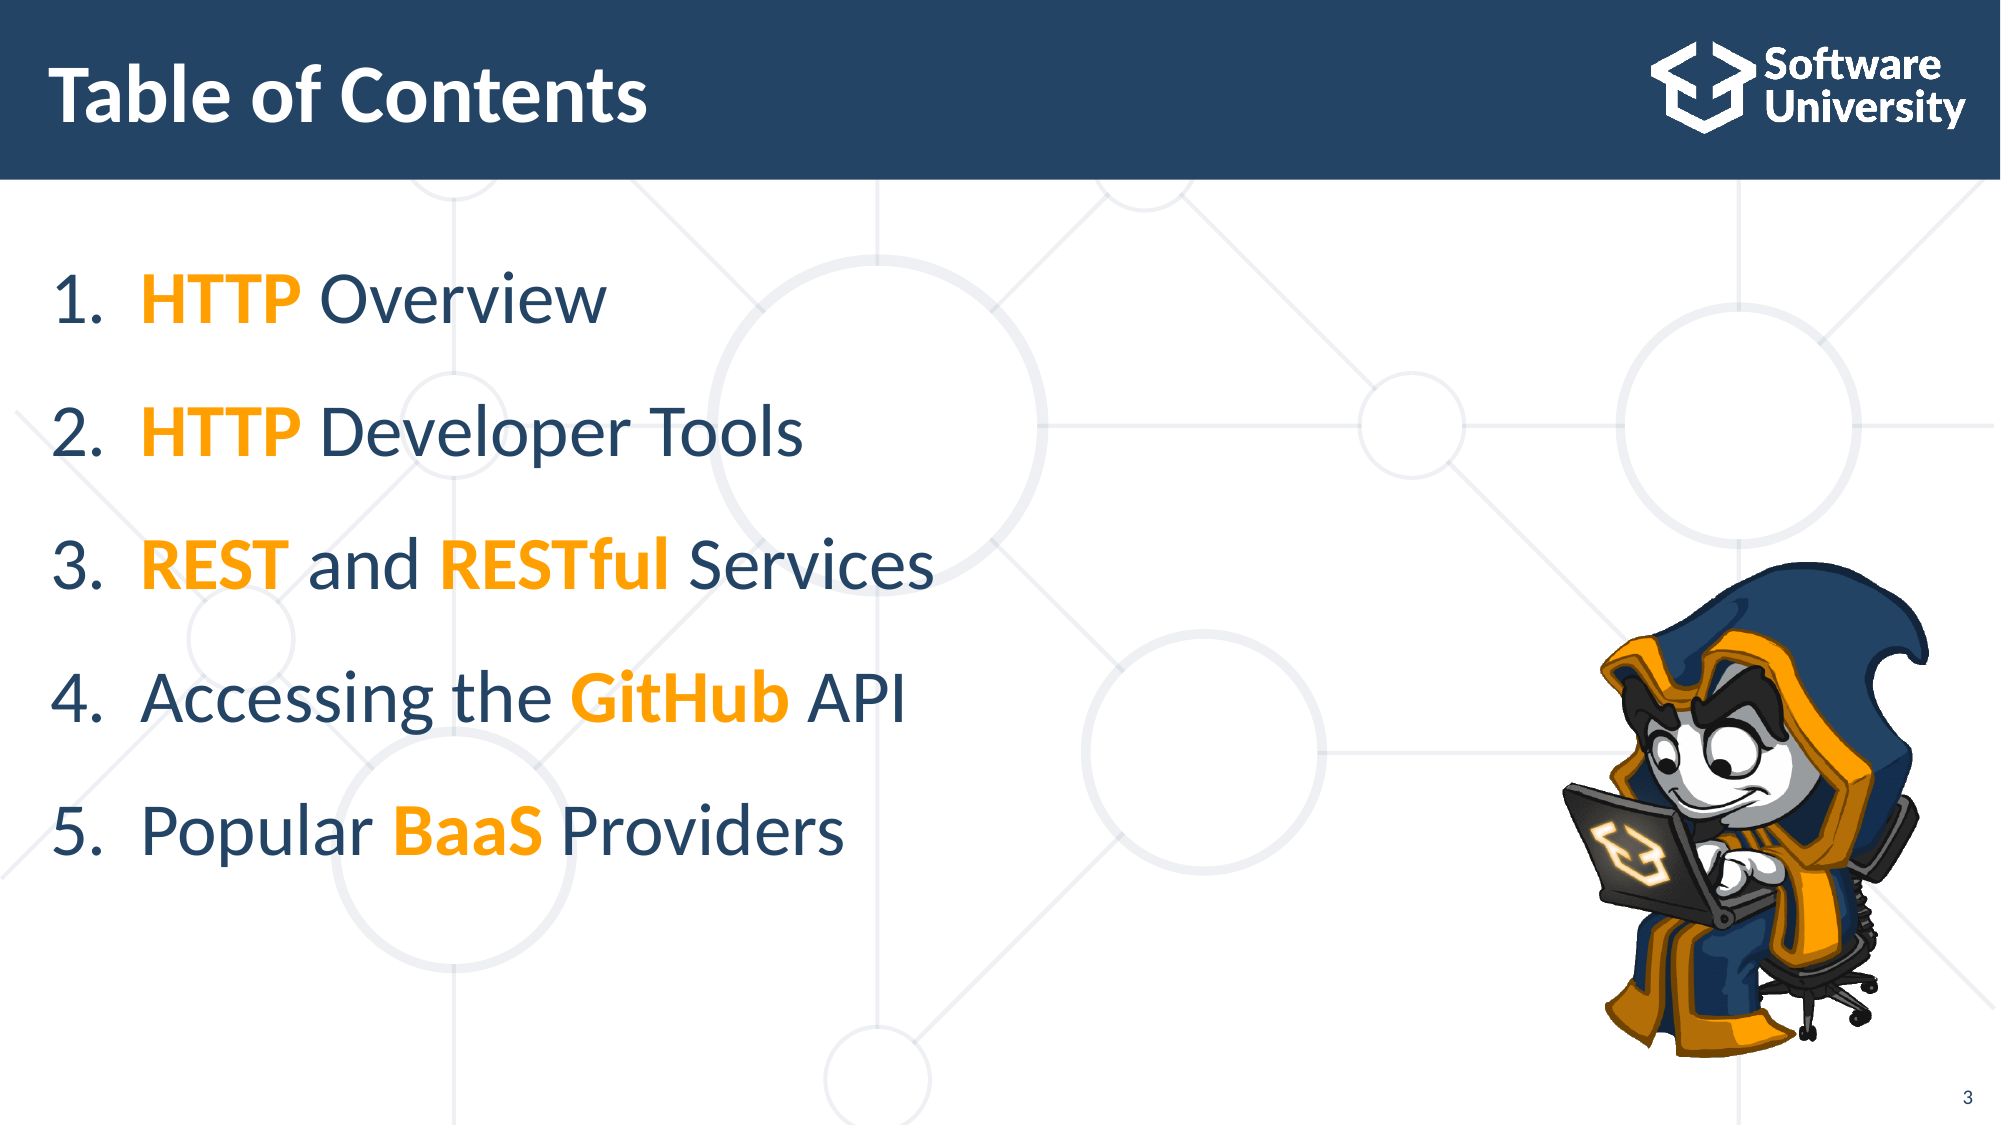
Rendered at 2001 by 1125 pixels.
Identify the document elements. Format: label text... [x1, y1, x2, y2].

title Table of Contents [31, 16, 1625, 162]
picture [1651, 41, 1966, 134]
slide_number 3 [1927, 1067, 1989, 1117]
picture [1561, 559, 1931, 1059]
list HTTP Overview HTTP Developer Tools REST and RESTful Services Accessing the GitHub API Popular BaaS Providers [32, 224, 1517, 880]
